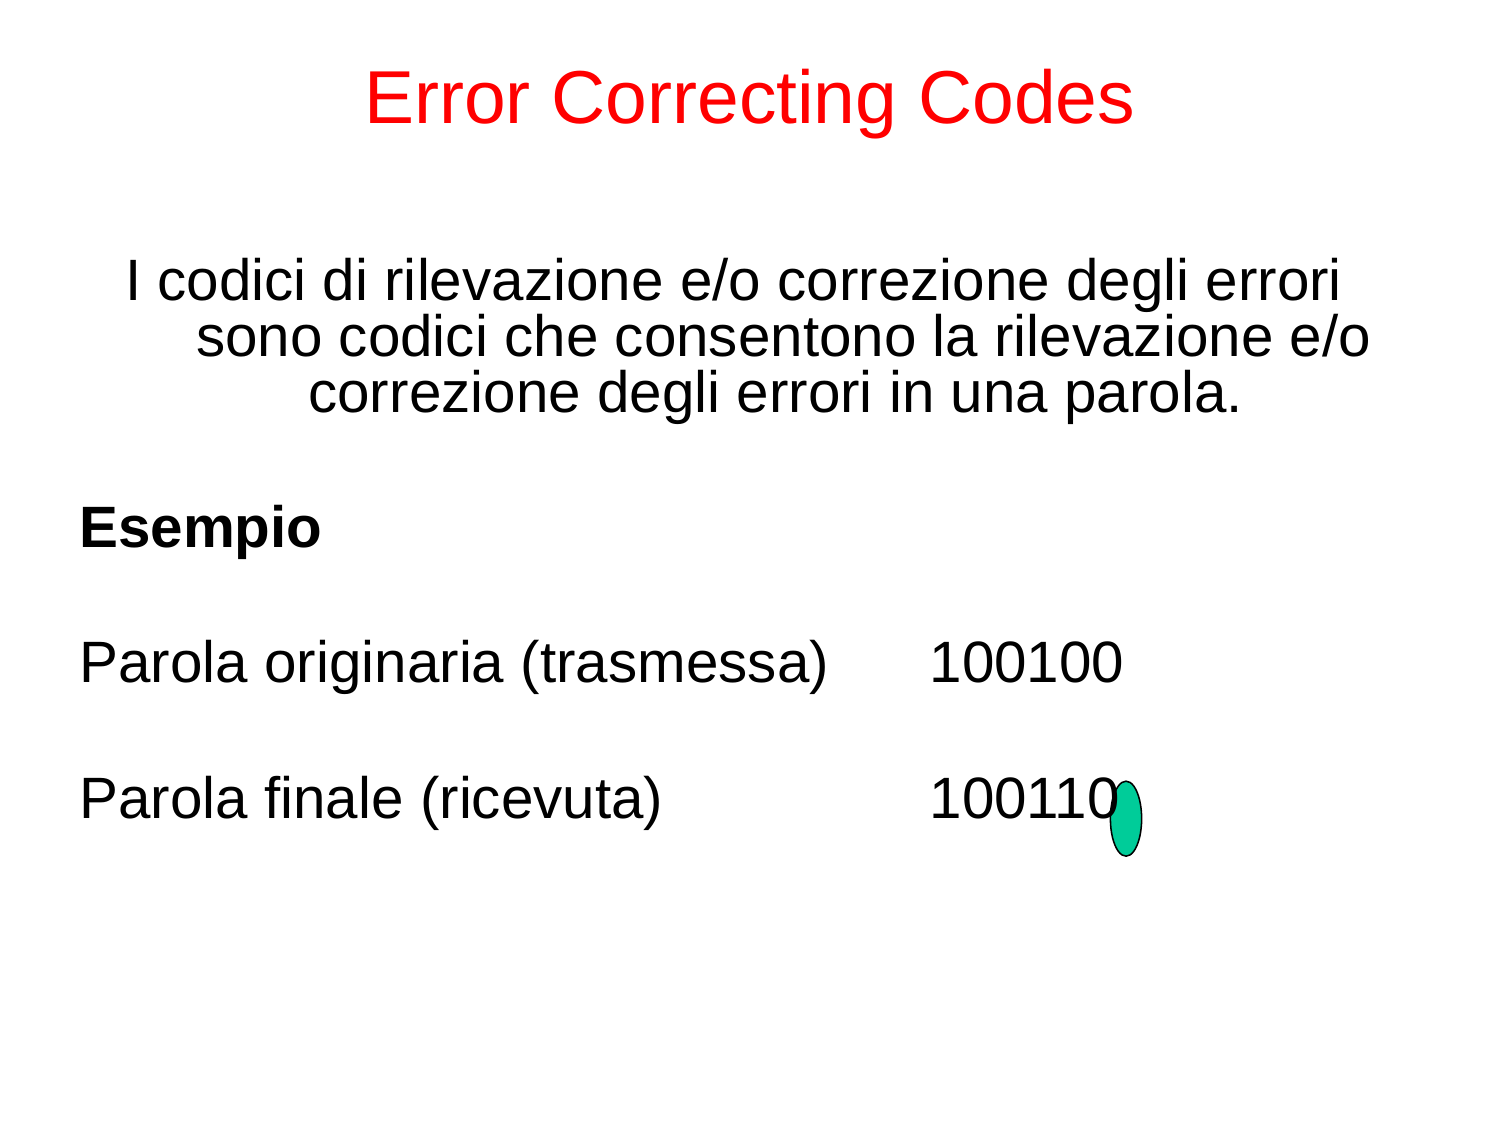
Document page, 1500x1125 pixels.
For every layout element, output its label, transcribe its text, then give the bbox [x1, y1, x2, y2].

list I codici di rilevazione e/o correzione degli errori sono codici che consentono la rilevazione e/o correzione degli errori in una parola. Esempio Parola originaria (trasmessa) 100100 Parola finale (ricevuta) 100110 [64, 247, 1405, 997]
title Error Correcting Codes [0, 0, 1500, 188]
